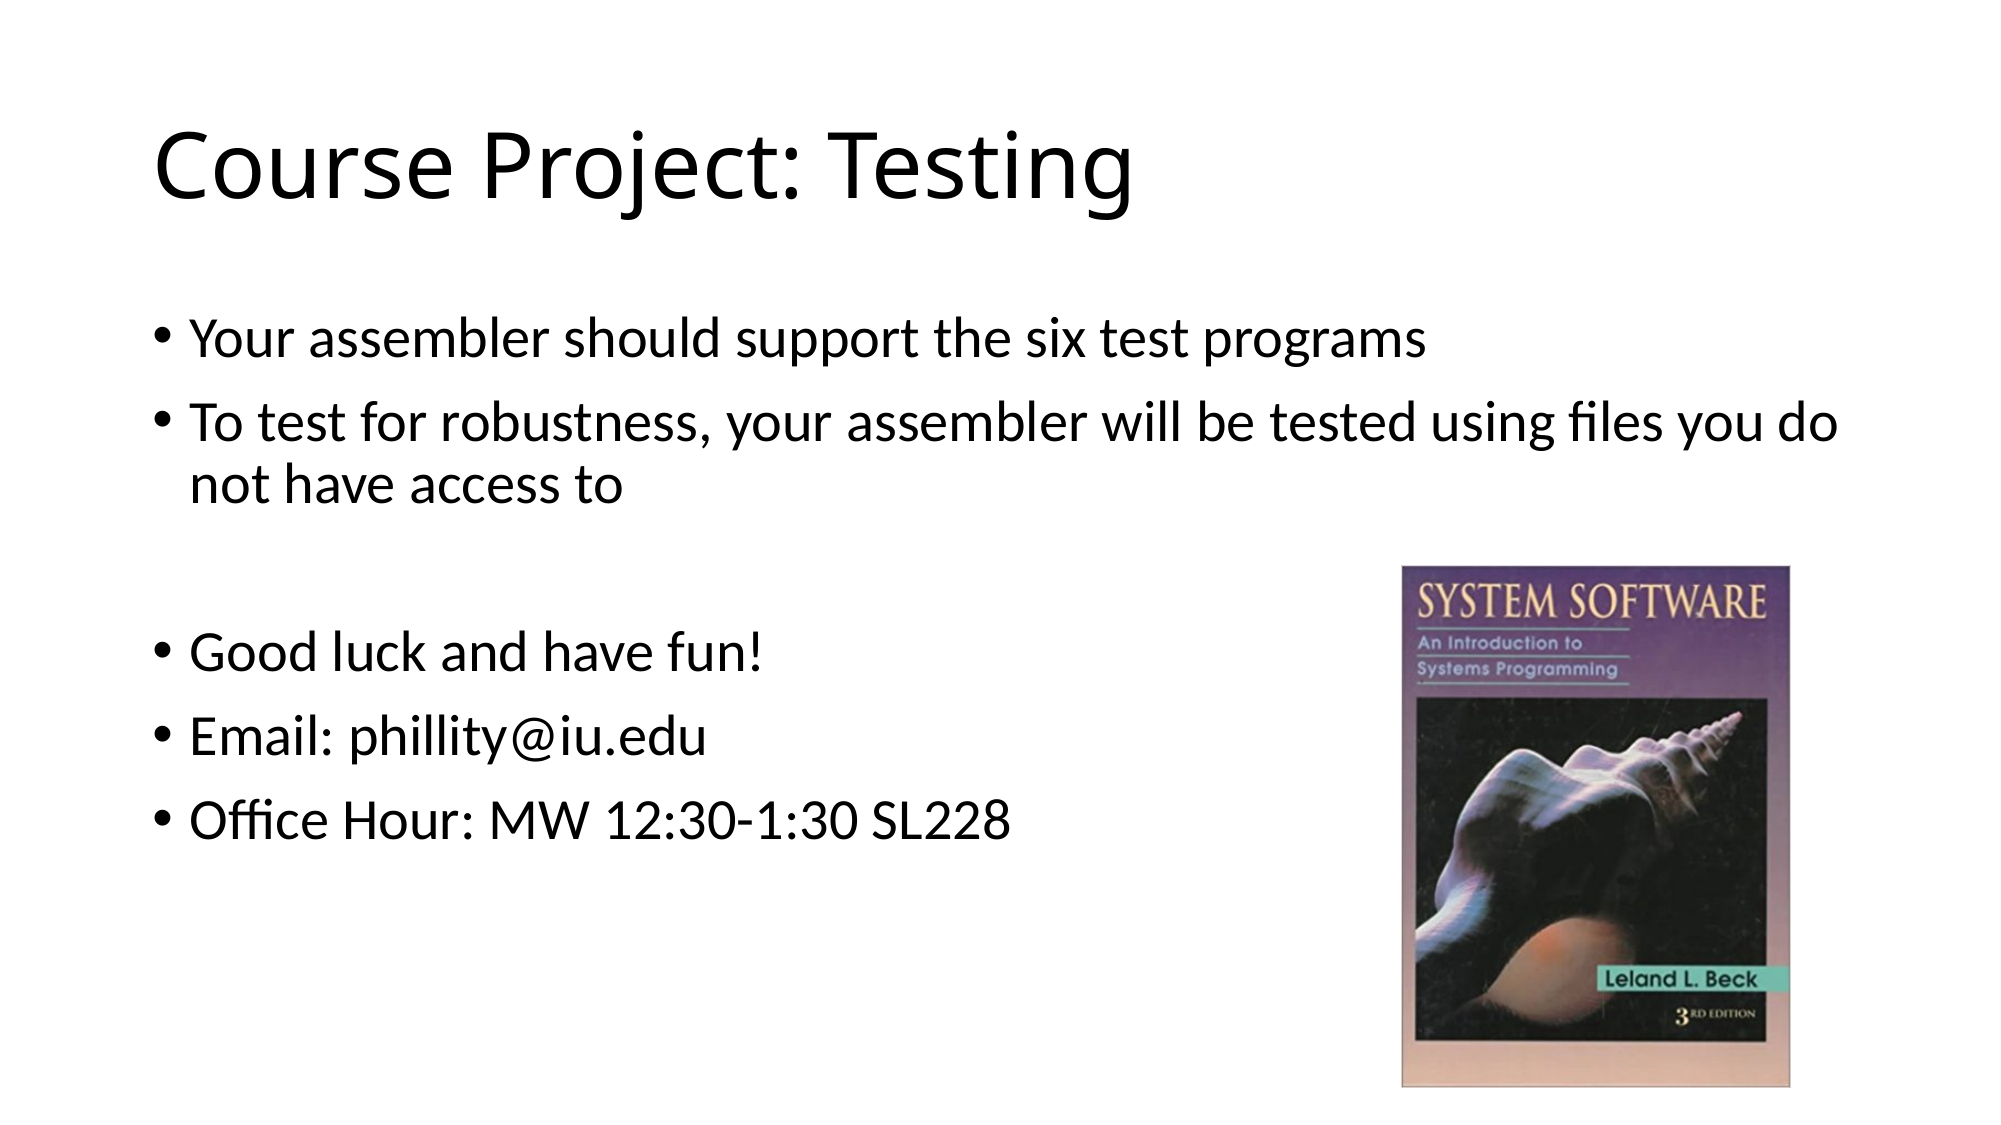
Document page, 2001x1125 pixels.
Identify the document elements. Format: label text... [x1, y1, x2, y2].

title Course Project: Testing [137, 59, 1863, 278]
list Your assembler should support the six test programs To test for robustness, your assembler will be tested using files you do not have access to Good luck and have fun! Email: phillity@iu.edu Office Hour: MW 12:30-1:30 SL228 [137, 299, 1863, 1014]
picture [1401, 565, 1791, 1089]
